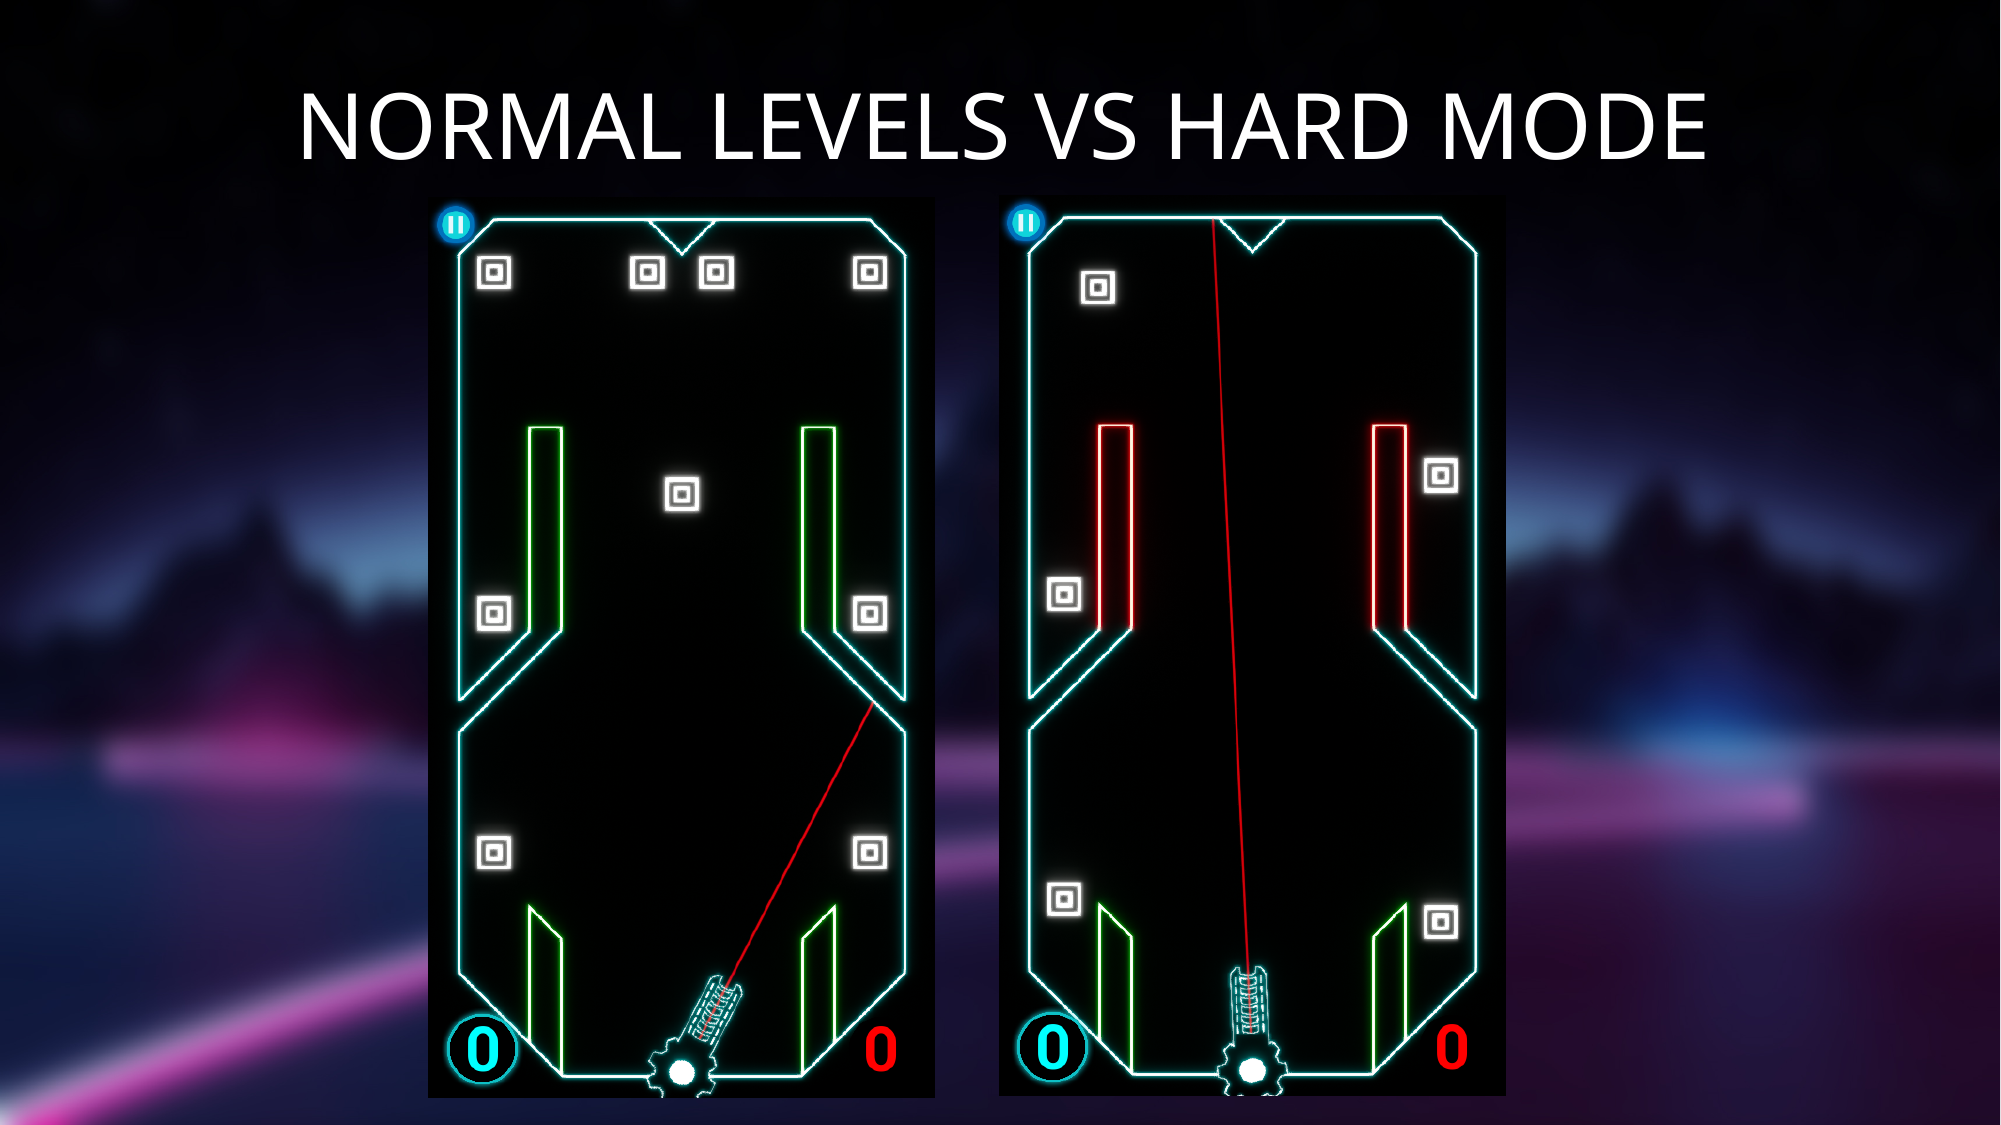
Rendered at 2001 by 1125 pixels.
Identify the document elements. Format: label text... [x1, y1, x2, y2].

text_box Normal levels vs hard mode [69, 48, 1938, 199]
picture [0, 0, 2001, 1125]
